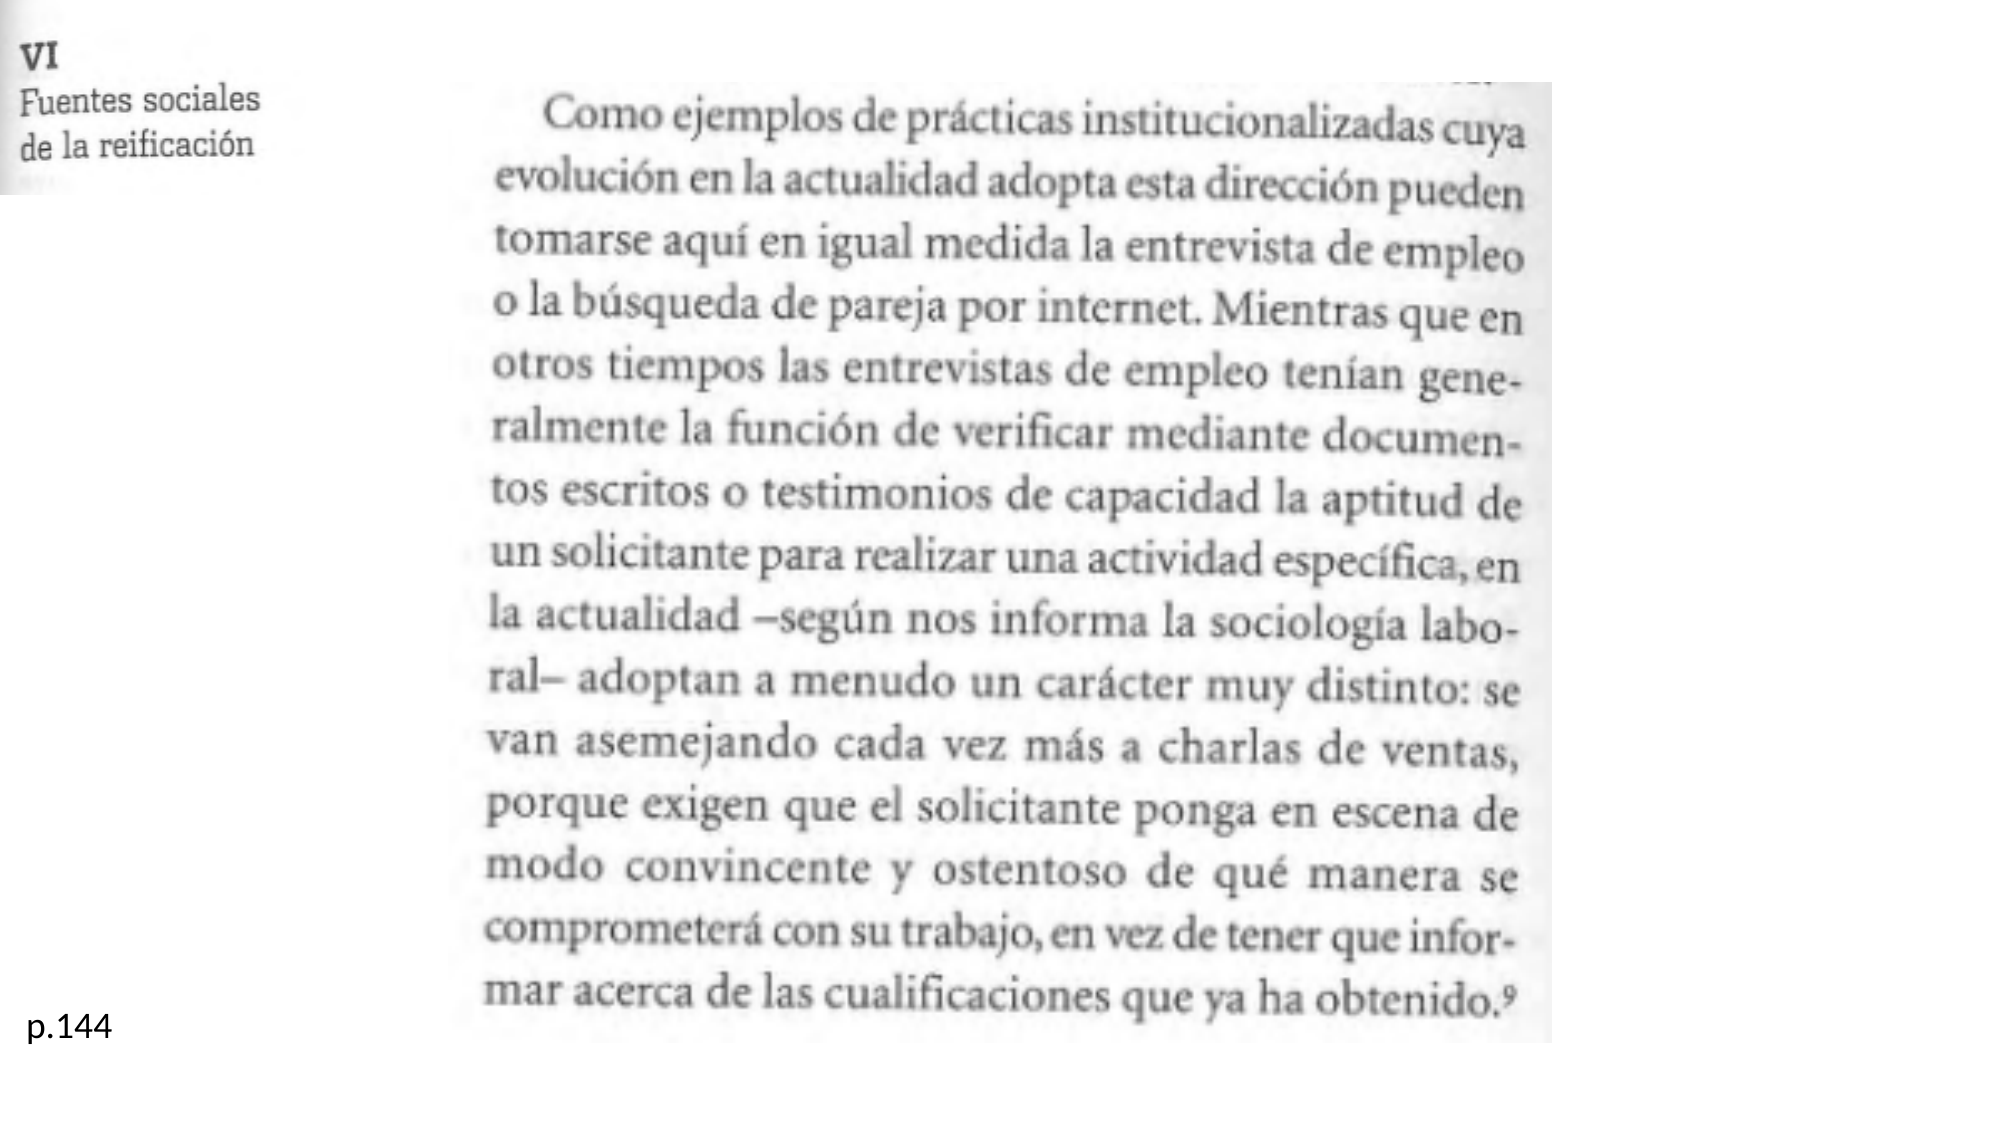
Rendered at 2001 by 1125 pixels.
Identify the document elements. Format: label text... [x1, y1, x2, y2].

picture [448, 82, 1552, 1043]
text_box p.144 [11, 993, 179, 1054]
picture [0, 0, 306, 195]
